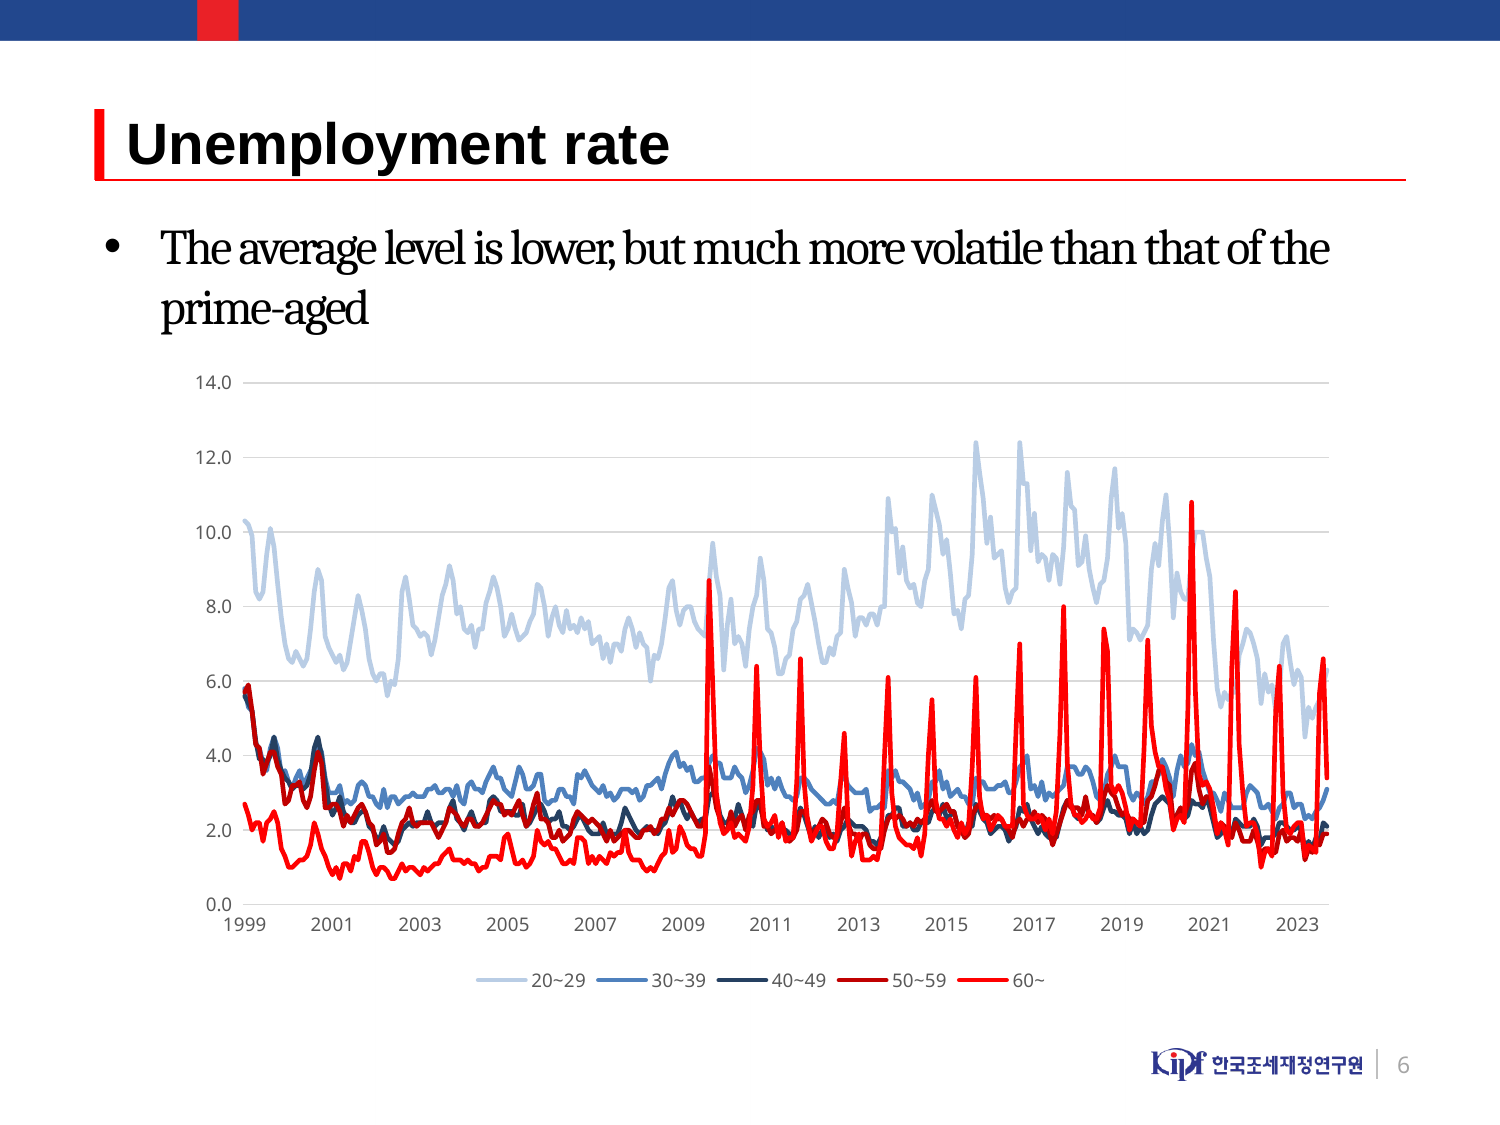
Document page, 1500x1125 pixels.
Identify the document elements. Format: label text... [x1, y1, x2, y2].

title Unemployment rate [112, 99, 1388, 181]
chart [170, 356, 1353, 1000]
text_box The average level is lower, but much more volatile than that of the prime-aged [89, 207, 1436, 1026]
slide_number 6 [1074, 1042, 1425, 1103]
picture [0, 0, 1500, 1125]
